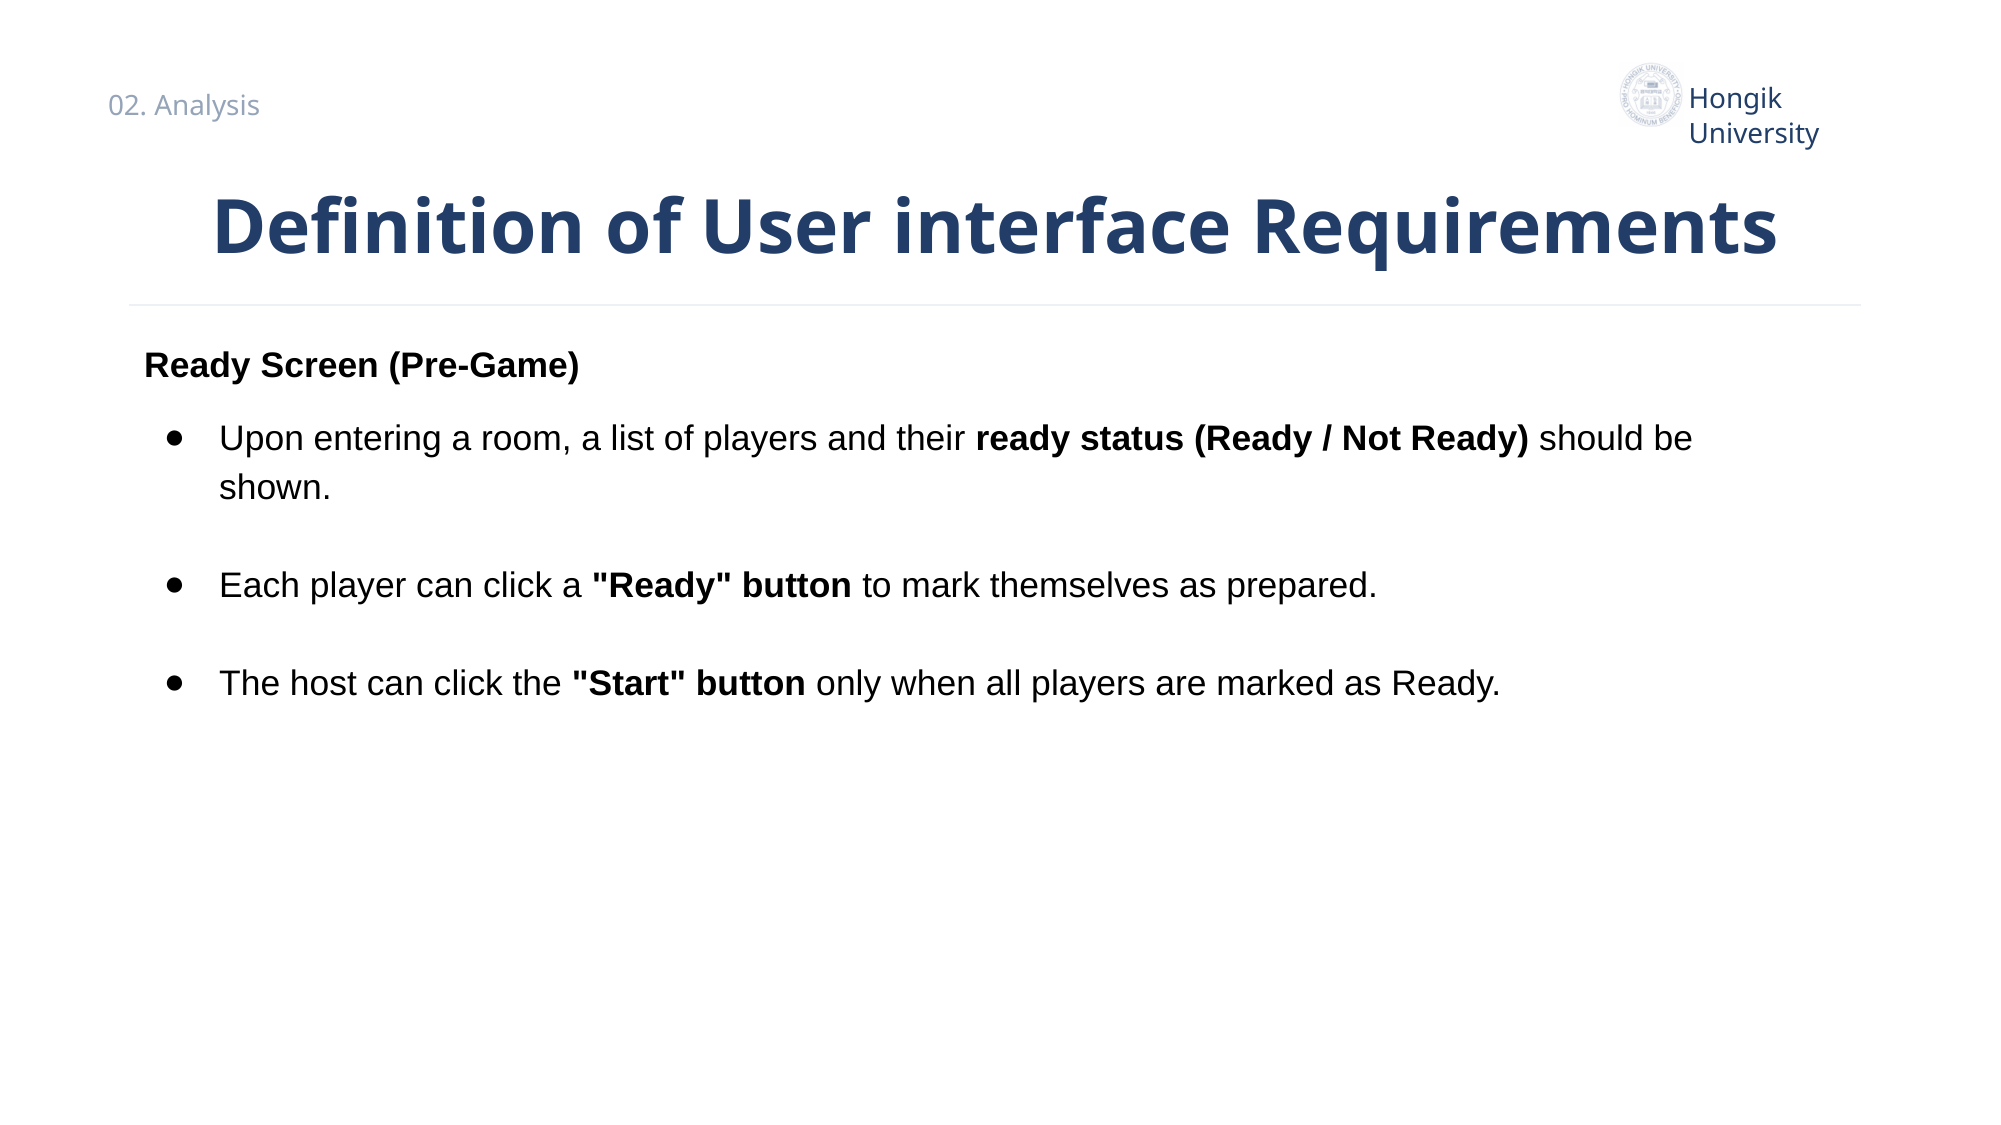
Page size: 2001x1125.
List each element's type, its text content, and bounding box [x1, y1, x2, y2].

text_box Definition of User interface Requirements [170, 171, 1821, 277]
text_box 02. Analysis [93, 79, 784, 129]
picture [1617, 62, 1684, 127]
text_box Ready Screen (Pre-Game) Upon entering a room, a list of players and their ready status (Ready / Not Ready) should be shown. Each player can click a "Ready" button to mark themselves as prepared. The host can click the "Start" button only when all players are marked as Ready. [129, 320, 1821, 718]
text_box Hongik University [1688, 79, 1907, 129]
